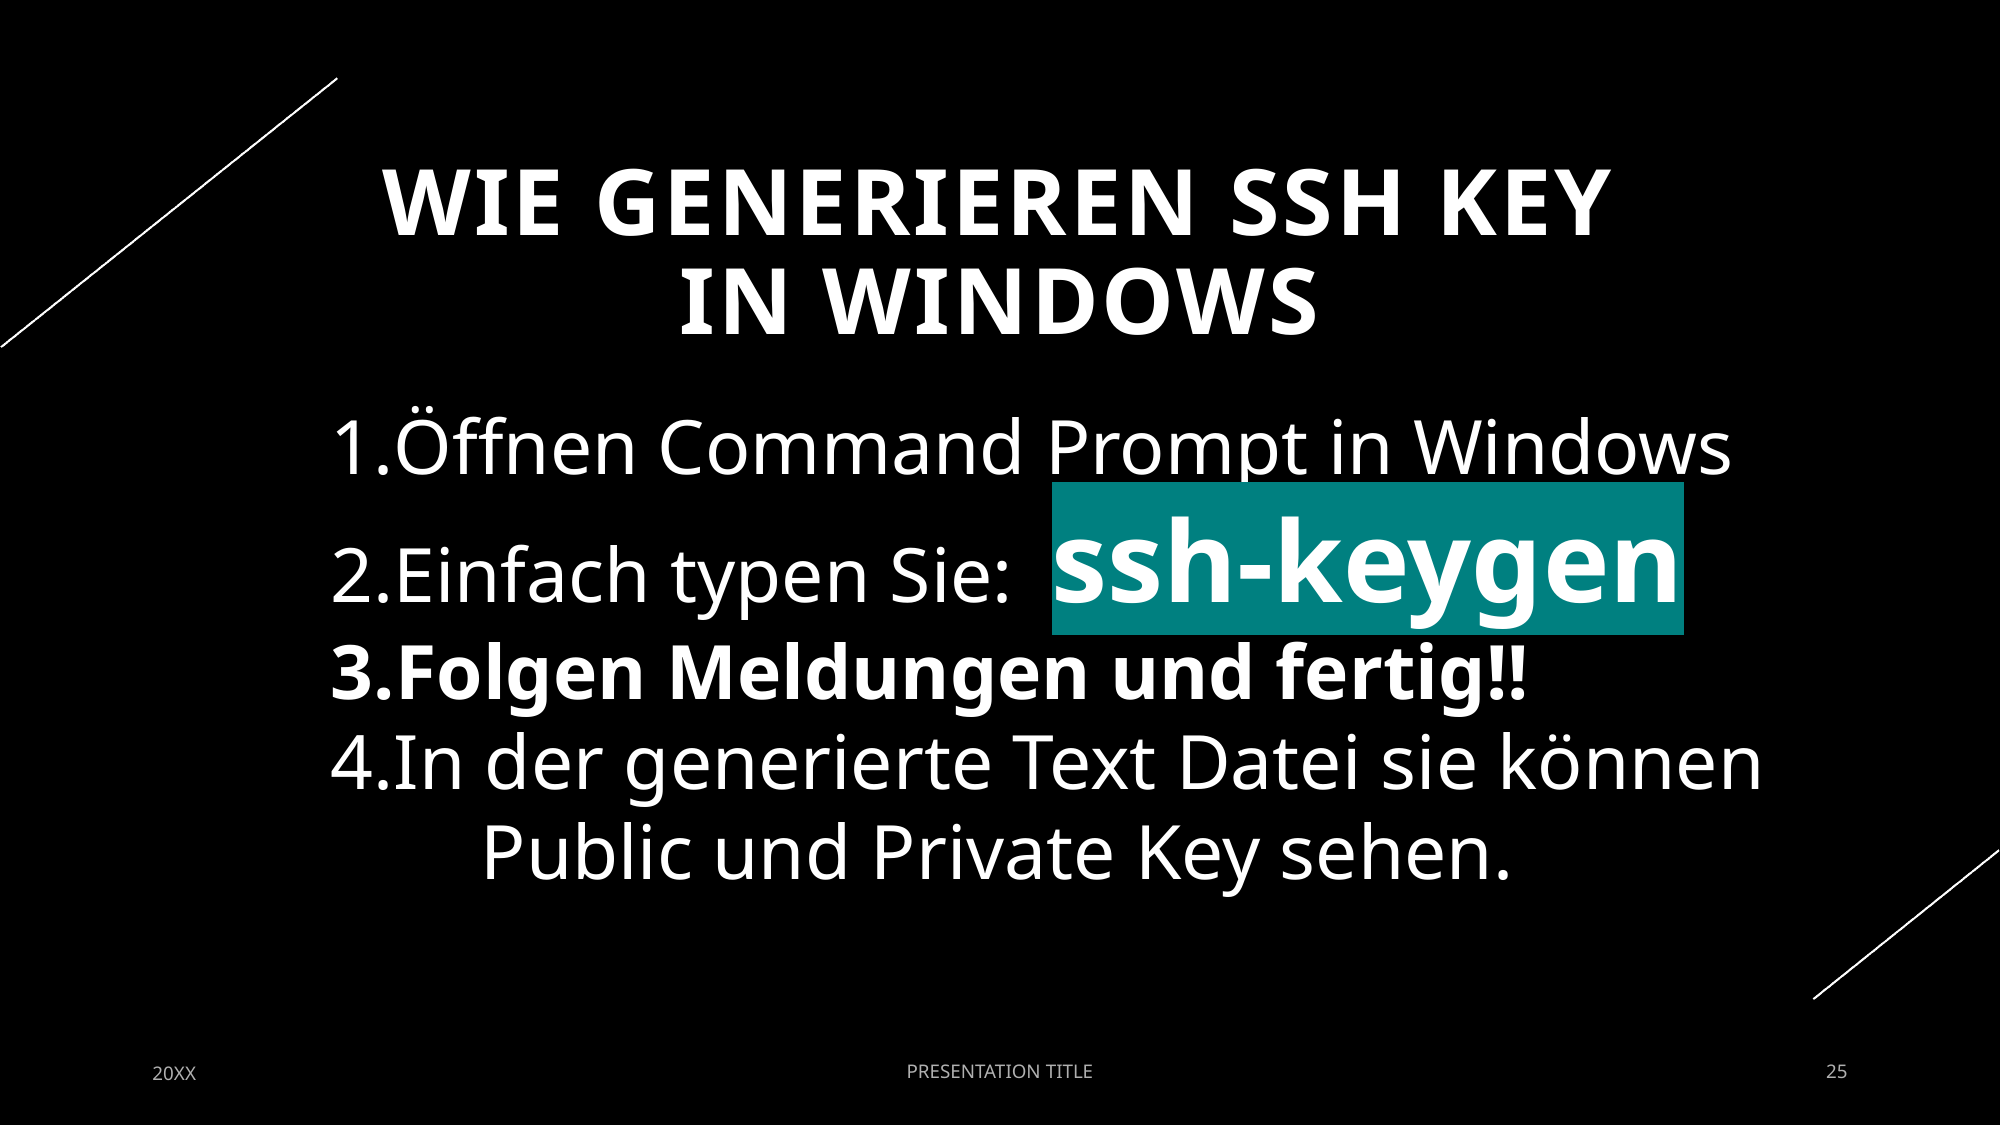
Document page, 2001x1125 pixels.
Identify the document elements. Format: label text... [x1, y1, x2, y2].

footer PRESENTATION TITLE [662, 1042, 1338, 1103]
slide_number 20XX [137, 1042, 588, 1103]
picture [1812, 849, 2000, 1000]
title Wie Generieren SSH Key in Windows [309, 146, 1691, 364]
slide_number 25 [1412, 1042, 1863, 1103]
text_box Öffnen Command Prompt in Windows Einfach typen Sie: ssh-keygen Folgen Meldungen und fertig!! In der generierte Text Datei sie können Public und Private Key sehen. [316, 392, 1800, 948]
picture [0, 77, 338, 348]
